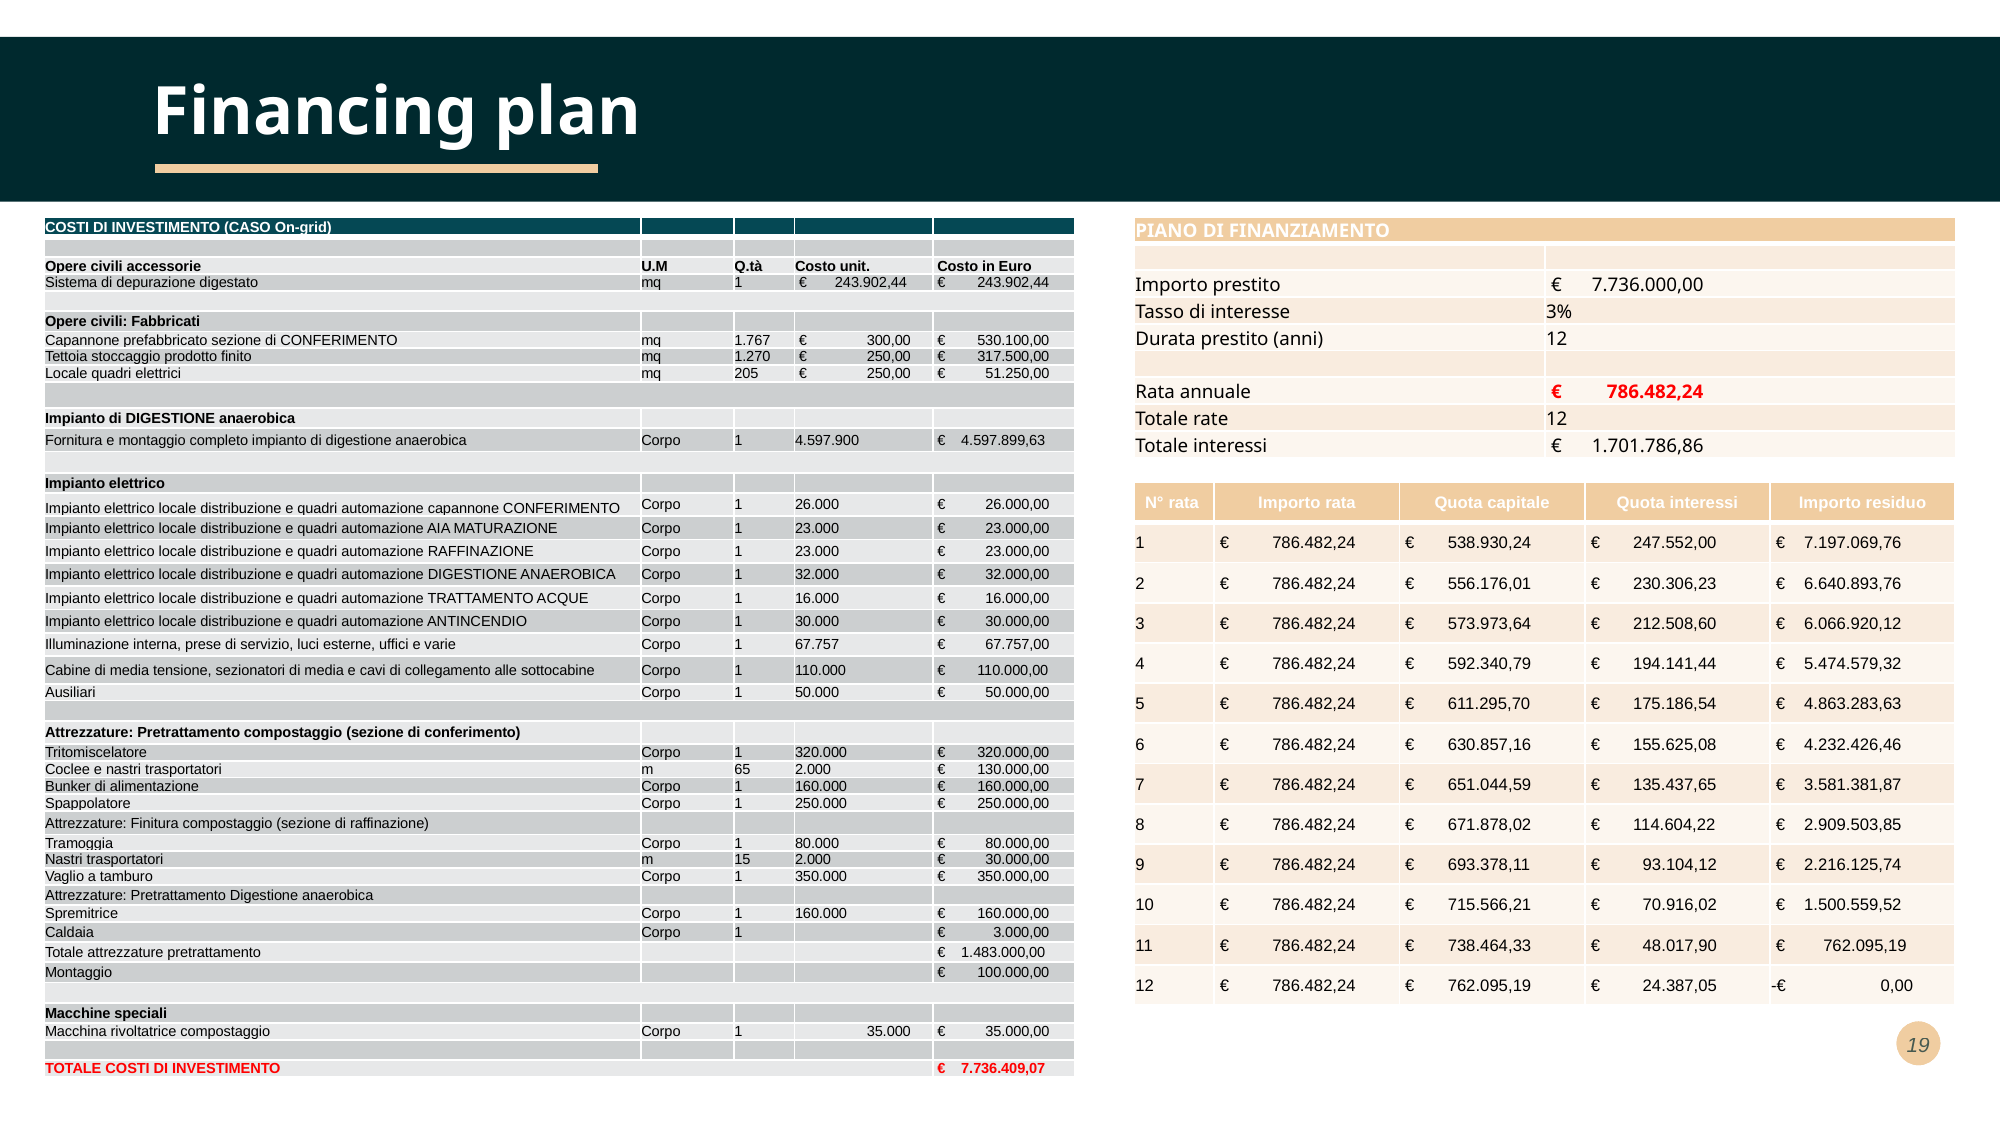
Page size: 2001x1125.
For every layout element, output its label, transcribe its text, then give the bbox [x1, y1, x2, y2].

table_cell Corpo [642, 517, 733, 539]
table_cell € 786.482,24 [1215, 684, 1399, 722]
table_cell Corpo [642, 540, 733, 562]
table_cell € 70.916,02 [1586, 885, 1769, 924]
table_cell [934, 474, 1074, 492]
table_cell [735, 963, 794, 982]
table_cell € 5.474.579,32 [1771, 644, 1954, 682]
table_cell [642, 312, 733, 331]
table_cell [735, 722, 794, 743]
table_cell 1 [735, 685, 794, 700]
table_cell € 611.295,70 [1400, 684, 1584, 722]
table_cell Locale quadri elettrici [45, 366, 640, 381]
title Financing plan [137, 4, 1863, 222]
table_cell 2 [1135, 563, 1213, 602]
table_cell € 651.044,59 [1400, 764, 1584, 803]
table_cell € 786.482,24 [1546, 378, 1955, 403]
table_cell € 2.216.125,74 [1771, 845, 1954, 883]
table_cell [934, 812, 1074, 834]
table_cell € 762.095,19 [1400, 966, 1584, 1004]
table_cell Q.tà [735, 258, 794, 273]
table_cell € 738.464,33 [1400, 925, 1584, 964]
table_cell [1135, 246, 1544, 269]
table_cell € 671.878,02 [1400, 805, 1584, 843]
table_cell 9 [1135, 845, 1213, 883]
table_cell [795, 409, 932, 427]
table_cell Corpo [642, 634, 733, 655]
table_cell € 6.640.893,76 [1771, 563, 1954, 602]
table_cell € 100.000,00 [934, 963, 1074, 982]
table_cell € 530.100,00 [934, 332, 1074, 347]
table_cell [934, 240, 1074, 256]
table_cell € 320.000,00 [934, 745, 1074, 760]
table_cell [934, 409, 1074, 427]
table_cell € 212.508,60 [1586, 604, 1769, 642]
table_cell [795, 240, 932, 256]
table_cell 32.000 [795, 564, 932, 585]
table_cell Impianto elettrico locale distribuzione e quadri automazione RAFFINAZIONE [45, 540, 640, 562]
table_cell [45, 292, 1074, 310]
table_cell [735, 474, 794, 492]
table_cell Macchina rivoltatrice compostaggio [45, 1024, 640, 1039]
table_cell € 1.483.000,00 [934, 943, 1074, 961]
slide_number 19 [1885, 1014, 1945, 1075]
table_cell 160.000 [795, 778, 932, 793]
table_cell [934, 722, 1074, 743]
table_cell Caldaia [45, 923, 640, 941]
table_cell 250.000 [795, 795, 932, 810]
table_cell Impianto elettrico locale distribuzione e quadri automazione TRATTAMENTO ACQUE [45, 587, 640, 609]
table_cell € 194.141,44 [1586, 644, 1769, 682]
table_cell € 30.000,00 [934, 852, 1074, 867]
table_cell [45, 240, 640, 256]
table_header PIANO DI FINANZIAMENTO [1135, 218, 1955, 241]
table_cell € 7.197.069,76 [1771, 525, 1954, 562]
table_cell 1 [735, 610, 794, 632]
table_cell € 350.000,00 [934, 869, 1074, 884]
table_cell Tramoggia [45, 835, 640, 850]
table_cell 3 [1135, 604, 1213, 642]
table_cell [934, 312, 1074, 331]
table_cell [642, 963, 733, 982]
table_cell € 762.095,19 [1771, 925, 1954, 964]
table_cell [795, 722, 932, 743]
table_cell 3% [1546, 298, 1955, 323]
table_cell [735, 1041, 794, 1059]
table_cell 1 [735, 657, 794, 683]
table_cell 10 [1135, 885, 1213, 924]
table_cell € 786.482,24 [1215, 885, 1399, 924]
table_cell Costo unit. [795, 258, 932, 273]
table_cell 1 [735, 835, 794, 850]
table_cell 2.000 [795, 762, 932, 777]
table_cell € 592.340,79 [1400, 644, 1584, 682]
table_cell 1 [735, 778, 794, 793]
table_cell € 3.581.381,87 [1771, 764, 1954, 803]
table_cell Attrezzature: Pretrattamento compostaggio (sezione di conferimento) [45, 722, 640, 743]
table_cell [642, 1004, 733, 1022]
table_cell Costo in Euro [934, 258, 1074, 273]
table_cell € 250.000,00 [934, 795, 1074, 810]
table_cell [934, 1041, 1074, 1059]
table_cell Tettoia stoccaggio prodotto finito [45, 349, 640, 364]
table_cell 5 [1135, 684, 1213, 722]
table_cell Attrezzature: Pretrattamento Digestione anaerobica [45, 886, 640, 904]
table_cell € 23.000,00 [934, 540, 1074, 562]
table_cell 320.000 [795, 745, 932, 760]
table_header [642, 218, 733, 234]
table_cell € 715.566,21 [1400, 885, 1584, 924]
table_cell € 786.482,24 [1215, 604, 1399, 642]
table_cell € 160.000,00 [934, 906, 1074, 921]
table_cell [642, 943, 733, 961]
text_box [1863, 36, 2000, 203]
table_cell € 4.232.426,46 [1771, 724, 1954, 763]
table_cell 1 [735, 275, 794, 290]
table_cell € 32.000,00 [934, 564, 1074, 585]
table_cell 12 [1546, 405, 1955, 430]
table_cell € 7.736.000,00 [1546, 271, 1955, 296]
table_cell [1546, 246, 1955, 269]
table_cell Montaggio [45, 963, 640, 982]
table_cell Corpo [642, 745, 733, 760]
table_cell 50.000 [795, 685, 932, 700]
table_cell 1 [735, 869, 794, 884]
table_cell € 130.000,00 [934, 762, 1074, 777]
table_cell [795, 1041, 932, 1059]
table_cell mq [642, 366, 733, 381]
table_cell [795, 923, 932, 941]
table_cell € 50.000,00 [934, 685, 1074, 700]
table_cell [45, 452, 1074, 472]
table_cell € 1.701.786,86 [1546, 432, 1955, 457]
table_cell € 786.482,24 [1215, 966, 1399, 1004]
table_cell € 160.000,00 [934, 778, 1074, 793]
table_cell 16.000 [795, 587, 932, 609]
table_cell Tritomiscelatore [45, 745, 640, 760]
table_cell Impianto elettrico locale distribuzione e quadri automazione AIA MATURAZIONE [45, 517, 640, 539]
table_header [795, 218, 932, 234]
table_cell 1 [735, 906, 794, 921]
table_cell [45, 983, 1074, 1002]
table_header [735, 218, 794, 234]
table_cell Totale interessi [1135, 432, 1544, 457]
table_cell Opere civili: Fabbricati [45, 312, 640, 331]
table_cell € 556.176,01 [1400, 563, 1584, 602]
table_cell Sistema di depurazione digestato [45, 275, 640, 290]
table_cell € 7.736.409,07 [934, 1061, 1074, 1076]
table_cell 1 [1135, 525, 1213, 562]
table_cell Corpo [642, 778, 733, 793]
table_cell Nastri trasportatori [45, 852, 640, 867]
table_cell [642, 1041, 733, 1059]
table_cell Corpo [642, 494, 733, 515]
table_cell € 24.387,05 [1586, 966, 1769, 1004]
table_header Quota interessi [1586, 483, 1769, 520]
table_cell [45, 383, 1074, 407]
table_cell 15 [735, 852, 794, 867]
table_header [934, 218, 1074, 234]
table_cell 1 [735, 634, 794, 655]
table_cell € 80.000,00 [934, 835, 1074, 850]
table_cell Coclee e nastri trasportatori [45, 762, 640, 777]
table_cell 4.597.900 [795, 429, 932, 451]
table_cell 1 [735, 795, 794, 810]
table_cell [934, 886, 1074, 904]
table_cell m [642, 852, 733, 867]
table_cell [642, 474, 733, 492]
table_cell [45, 1041, 640, 1059]
table_cell € 155.625,08 [1586, 724, 1769, 763]
table_cell 1 [735, 564, 794, 585]
table_cell Attrezzature: Finitura compostaggio (sezione di raffinazione) [45, 812, 640, 834]
table_cell Corpo [642, 587, 733, 609]
table_cell 12 [1135, 966, 1213, 1004]
table_cell € 4.597.899,63 [934, 429, 1074, 451]
table_cell Impianto elettrico [45, 474, 640, 492]
table_cell € 23.000,00 [934, 517, 1074, 539]
table_cell 2.000 [795, 852, 932, 867]
table_cell 67.757 [795, 634, 932, 655]
table_cell € 110.000,00 [934, 657, 1074, 683]
table_cell Corpo [642, 610, 733, 632]
table_cell € 250,00 [795, 349, 932, 364]
table_cell € 175.186,54 [1586, 684, 1769, 722]
table_cell € 135.437,65 [1586, 764, 1769, 803]
table_cell U.M [642, 258, 733, 273]
table_cell 35.000 [795, 1024, 932, 1039]
table_cell 26.000 [795, 494, 932, 515]
table_cell [795, 812, 932, 834]
table_cell € 786.482,24 [1215, 724, 1399, 763]
table_cell -€ 0,00 [1771, 966, 1954, 1004]
table_cell Bunker di alimentazione [45, 778, 640, 793]
table_cell 160.000 [795, 906, 932, 921]
table_header N° rata [1135, 483, 1213, 520]
table_cell Corpo [642, 685, 733, 700]
table_cell 80.000 [795, 835, 932, 850]
table_header Importo residuo [1771, 483, 1954, 520]
table_cell Totale attrezzature pretrattamento [45, 943, 640, 961]
table_cell € 1.500.559,52 [1771, 885, 1954, 924]
table_cell € 786.482,24 [1215, 925, 1399, 964]
table_cell 1 [735, 1024, 794, 1039]
table_cell € 6.066.920,12 [1771, 604, 1954, 642]
table_cell [642, 722, 733, 743]
table_cell [45, 701, 1074, 720]
table_cell € 230.306,23 [1586, 563, 1769, 602]
table_cell € 2.909.503,85 [1771, 805, 1954, 843]
table_cell Impianto elettrico locale distribuzione e quadri automazione ANTINCENDIO [45, 610, 640, 632]
table_cell € 35.000,00 [934, 1024, 1074, 1039]
table_cell [735, 409, 794, 427]
table_cell € 250,00 [795, 366, 932, 381]
table_cell [642, 886, 733, 904]
table_cell Totale rate [1135, 405, 1544, 430]
table_cell Corpo [642, 923, 733, 941]
table_cell [735, 1004, 794, 1022]
table_cell Ausiliari [45, 685, 640, 700]
table_cell Vaglio a tamburo [45, 869, 640, 884]
table_cell Corpo [642, 429, 733, 451]
table_cell [735, 812, 794, 834]
table_cell 6 [1135, 724, 1213, 763]
table_cell [795, 963, 932, 982]
table_cell mq [642, 275, 733, 290]
table_cell 1.767 [735, 332, 794, 347]
table_cell [795, 474, 932, 492]
table_cell € 243.902,44 [934, 275, 1074, 290]
table_cell Corpo [642, 795, 733, 810]
table_cell € 48.017,90 [1586, 925, 1769, 964]
table_cell [642, 812, 733, 834]
table_cell Corpo [642, 869, 733, 884]
table_cell 4 [1135, 644, 1213, 682]
table_cell 12 [1546, 325, 1955, 350]
table_cell 7 [1135, 764, 1213, 803]
table_cell € 300,00 [795, 332, 932, 347]
table_cell TOTALE COSTI DI INVESTIMENTO [45, 1061, 932, 1076]
table_cell € 630.857,16 [1400, 724, 1584, 763]
table_cell [642, 240, 733, 256]
table_header COSTI DI INVESTIMENTO (CASO On-grid) [45, 218, 640, 234]
table_cell [735, 312, 794, 331]
table_cell Macchine speciali [45, 1004, 640, 1022]
table_cell Illuminazione interna, prese di servizio, luci esterne, uffici e varie [45, 634, 640, 655]
table_cell [1546, 351, 1955, 376]
table_cell 205 [735, 366, 794, 381]
table_cell 1 [735, 745, 794, 760]
table_cell 350.000 [795, 869, 932, 884]
table_cell Opere civili accessorie [45, 258, 640, 273]
table_cell € 693.378,11 [1400, 845, 1584, 883]
table_cell € 786.482,24 [1215, 805, 1399, 843]
table_cell Spremitrice [45, 906, 640, 921]
table_cell 30.000 [795, 610, 932, 632]
table_cell Capannone prefabbricato sezione di CONFERIMENTO [45, 332, 640, 347]
text_box [0, 36, 137, 203]
table_cell 110.000 [795, 657, 932, 683]
table_cell € 16.000,00 [934, 587, 1074, 609]
table_cell Impianto di DIGESTIONE anaerobica [45, 409, 640, 427]
table_cell [1135, 351, 1544, 376]
table_cell € 786.482,24 [1215, 764, 1399, 803]
table_cell [735, 886, 794, 904]
table_cell 23.000 [795, 540, 932, 562]
table_cell Fornitura e montaggio completo impianto di digestione anaerobica [45, 429, 640, 451]
table_cell € 247.552,00 [1586, 525, 1769, 562]
table_cell Tasso di interesse [1135, 298, 1544, 323]
table_cell Spappolatore [45, 795, 640, 810]
table_cell € 786.482,24 [1215, 845, 1399, 883]
table_cell € 786.482,24 [1215, 563, 1399, 602]
table_cell 8 [1135, 805, 1213, 843]
table_cell 1 [735, 429, 794, 451]
table_cell Cabine di media tensione, sezionatori di media e cavi di collegamento alle sottocabine [45, 657, 640, 683]
table_cell € 786.482,24 [1215, 644, 1399, 682]
table_cell Corpo [642, 1024, 733, 1039]
table_cell [795, 943, 932, 961]
table_cell € 67.757,00 [934, 634, 1074, 655]
table_header Importo rata [1215, 483, 1399, 520]
table_cell Durata prestito (anni) [1135, 325, 1544, 350]
table_cell Corpo [642, 657, 733, 683]
table_cell 1 [735, 587, 794, 609]
table_cell mq [642, 332, 733, 347]
table_cell 11 [1135, 925, 1213, 964]
table_cell € 114.604,22 [1586, 805, 1769, 843]
table_cell € 30.000,00 [934, 610, 1074, 632]
table_cell [735, 240, 794, 256]
table_cell 1 [735, 540, 794, 562]
table_cell [795, 886, 932, 904]
table_cell € 4.863.283,63 [1771, 684, 1954, 722]
table_cell € 93.104,12 [1586, 845, 1769, 883]
table_cell 23.000 [795, 517, 932, 539]
table_cell Impianto elettrico locale distribuzione e quadri automazione DIGESTIONE ANAEROBICA [45, 564, 640, 585]
table_cell mq [642, 349, 733, 364]
table_cell Corpo [642, 564, 733, 585]
table_cell 1 [735, 494, 794, 515]
table_cell € 538.930,24 [1400, 525, 1584, 562]
table_cell € 573.973,64 [1400, 604, 1584, 642]
table_cell € 786.482,24 [1215, 525, 1399, 562]
table_cell € 3.000,00 [934, 923, 1074, 941]
table_cell [934, 1004, 1074, 1022]
table_cell Impianto elettrico locale distribuzione e quadri automazione capannone CONFERIMENTO [45, 494, 640, 515]
table_cell € 243.902,44 [795, 275, 932, 290]
table_cell € 51.250,00 [934, 366, 1074, 381]
table_cell € 317.500,00 [934, 349, 1074, 364]
table_cell Corpo [642, 835, 733, 850]
table_cell 1.270 [735, 349, 794, 364]
table_cell m [642, 762, 733, 777]
table_cell Rata annuale [1135, 378, 1544, 403]
table_cell Corpo [642, 906, 733, 921]
table_cell 1 [735, 517, 794, 539]
table_header Quota capitale [1400, 483, 1584, 520]
table_cell 1 [735, 923, 794, 941]
table_cell Importo prestito [1135, 271, 1544, 296]
table_cell [795, 312, 932, 331]
table_cell € 26.000,00 [934, 494, 1074, 515]
table_cell [642, 409, 733, 427]
table_cell 65 [735, 762, 794, 777]
table_cell [735, 943, 794, 961]
table_cell [795, 1004, 932, 1022]
